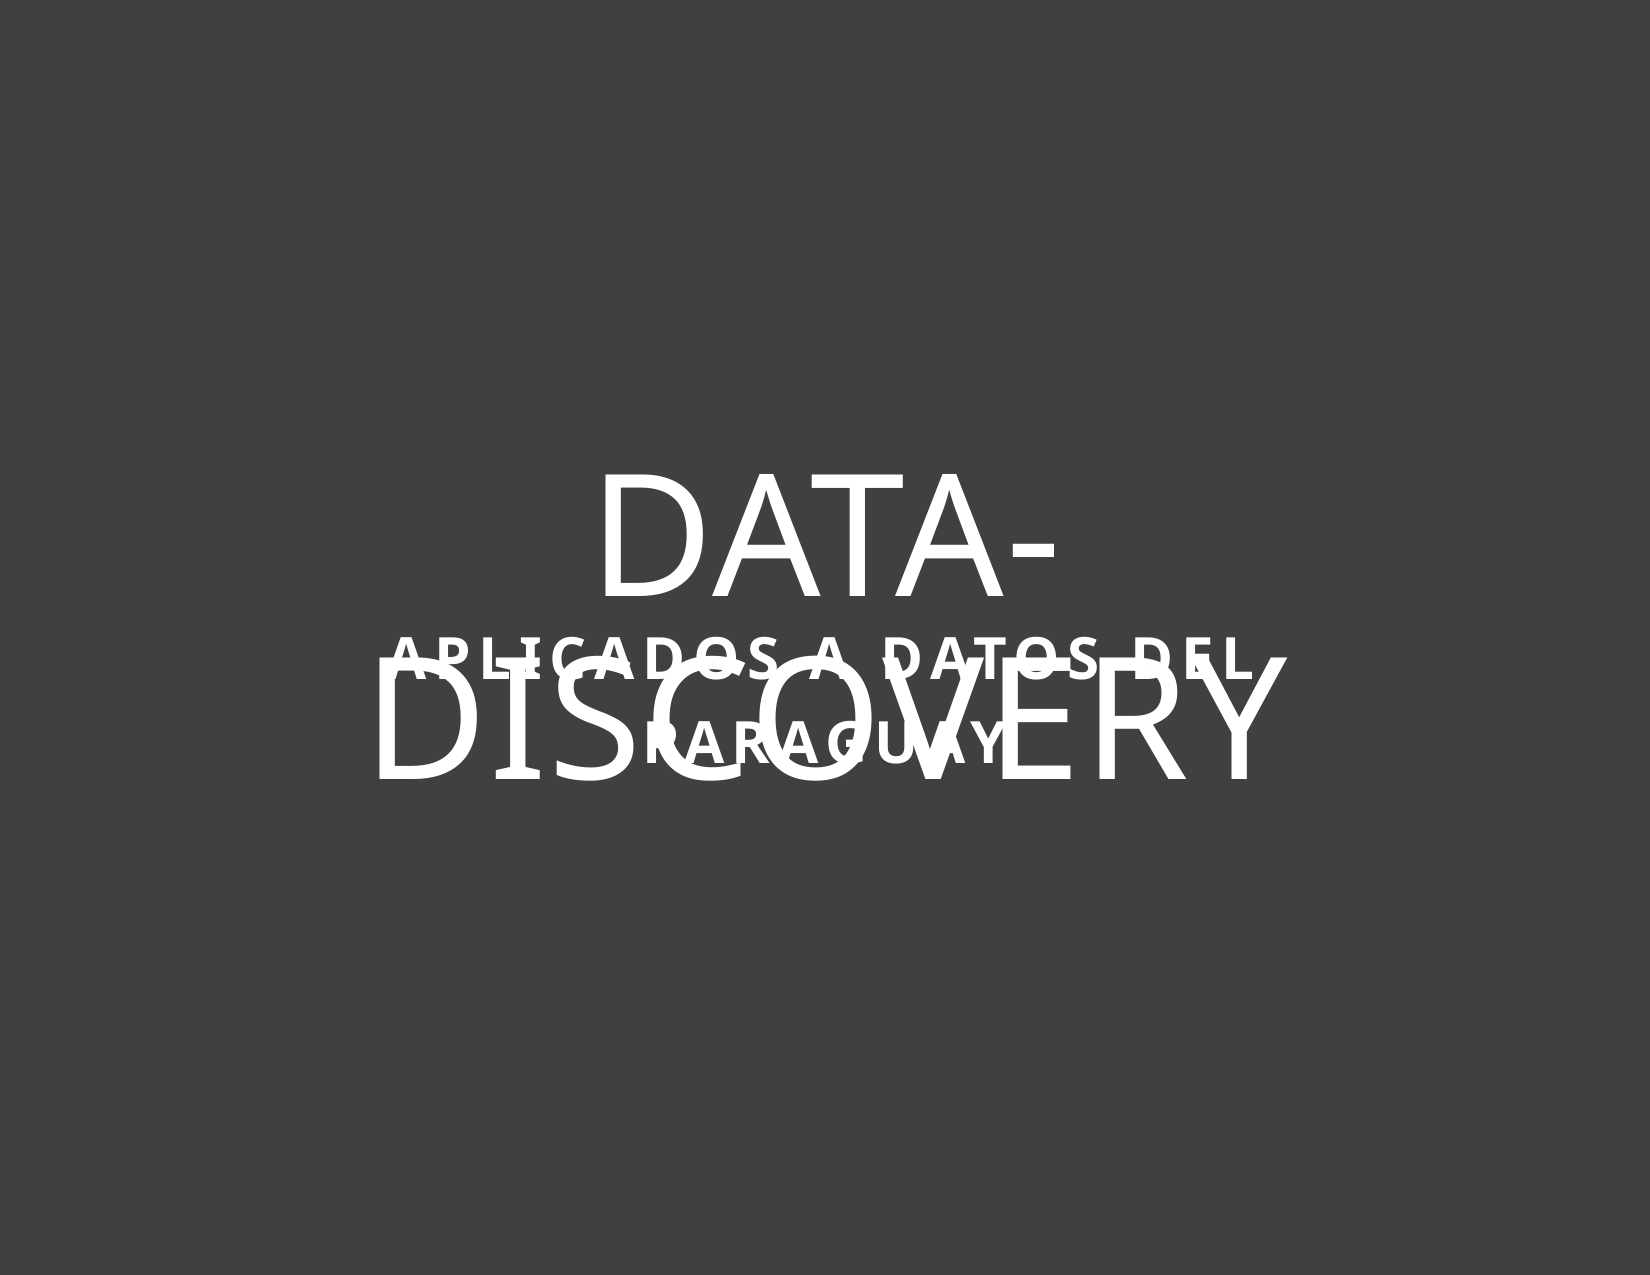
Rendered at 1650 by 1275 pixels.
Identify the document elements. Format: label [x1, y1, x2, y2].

picture [0, 173, 1650, 1102]
